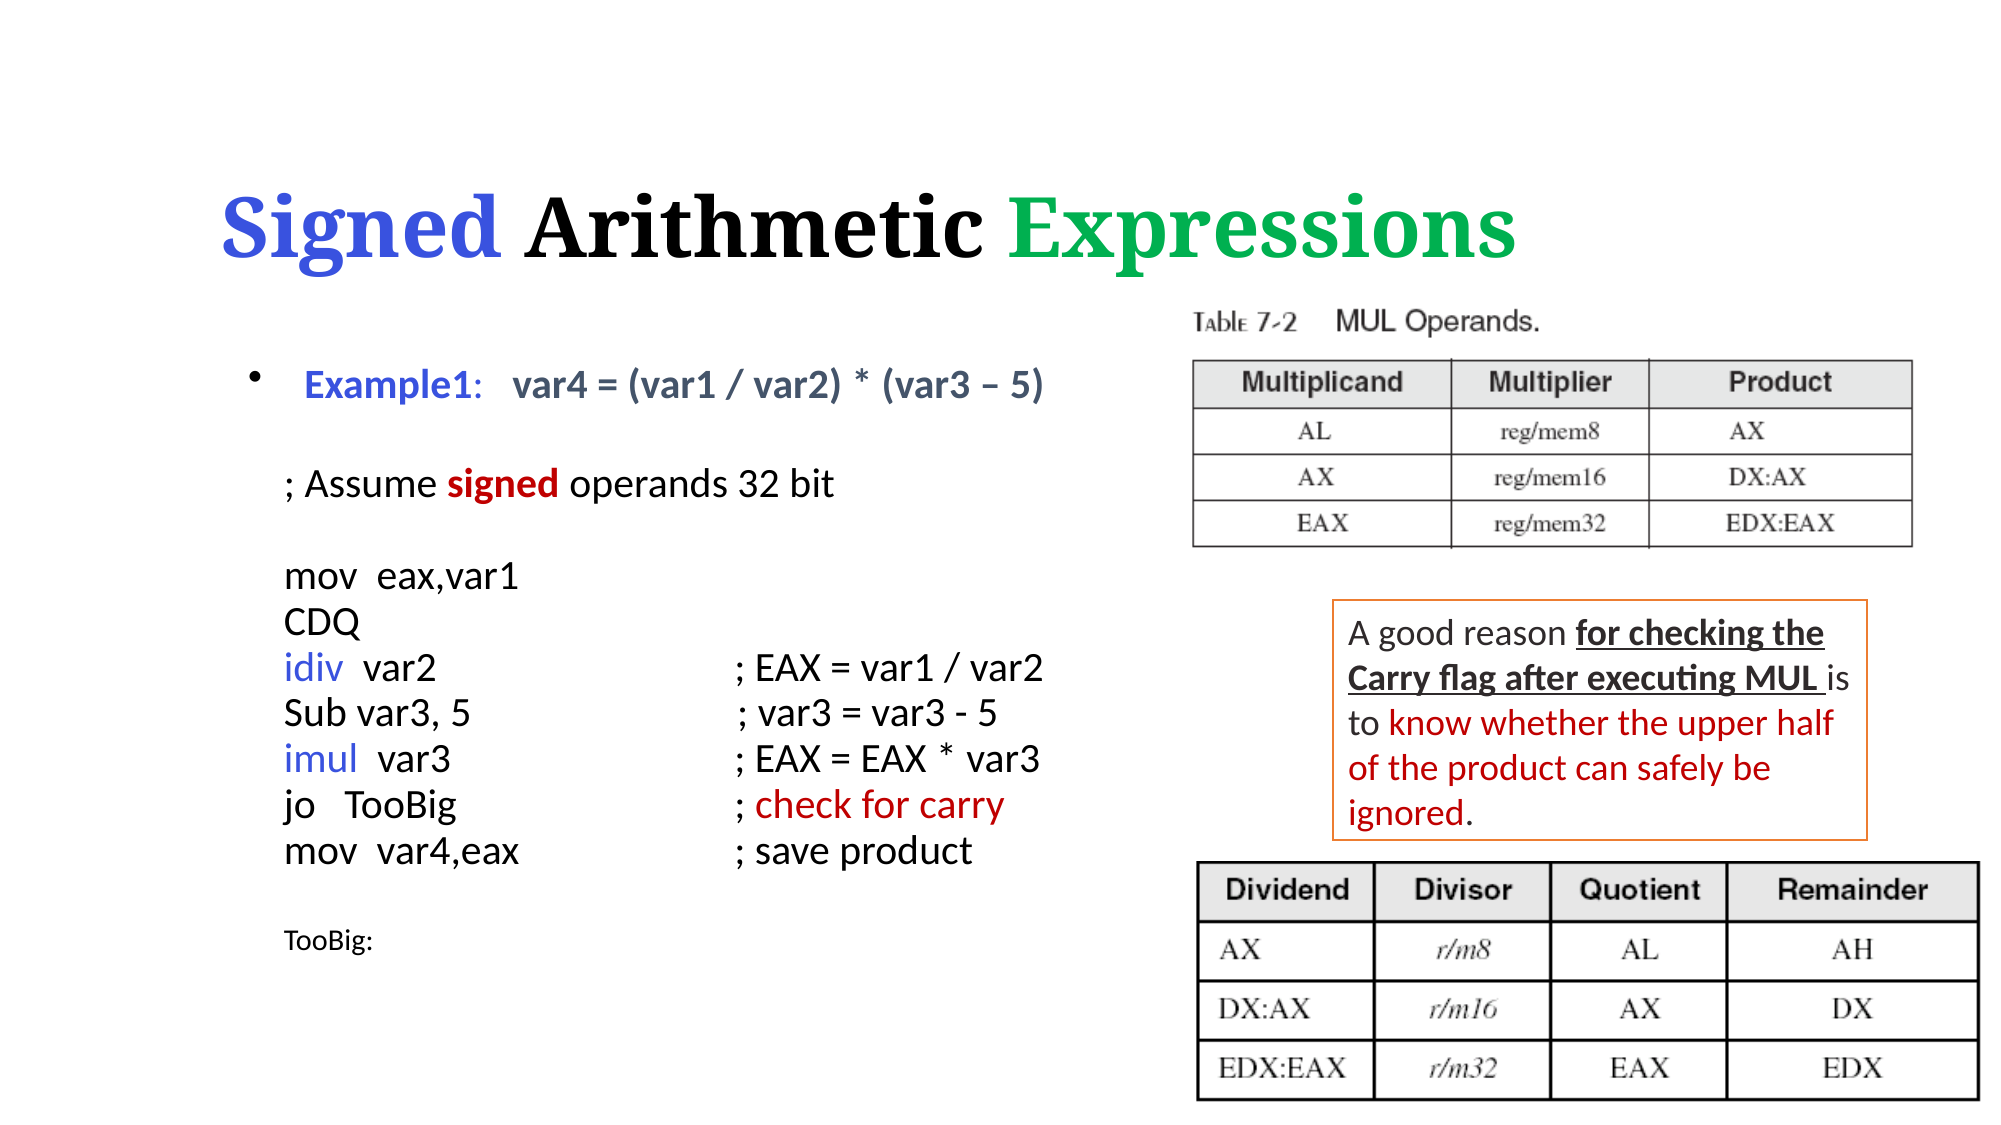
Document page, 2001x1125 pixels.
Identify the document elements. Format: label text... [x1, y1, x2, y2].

picture [1156, 295, 1959, 563]
text_box Example1: var4 = (var1 / var2) * (var3 – 5) [233, 349, 1156, 487]
title Signed Arithmetic Expressions [206, 166, 1838, 296]
text_box ; Assume signed operands 32 bit mov eax,var1 CDQ idiv var2 ; EAX = var1 / var2 Sub var3, 5 ; var3 = var3 - 5 imul var3 ; EAX = EAX * var3 jo TooBig ; check for carry mov var4,eax ; save product TooBig: [261, 447, 1297, 995]
text_box A good reason for checking the Carry flag after executing MUL is to know whether the upper half of the product can safely be ignored. [1332, 599, 1868, 841]
picture [1194, 861, 1982, 1103]
